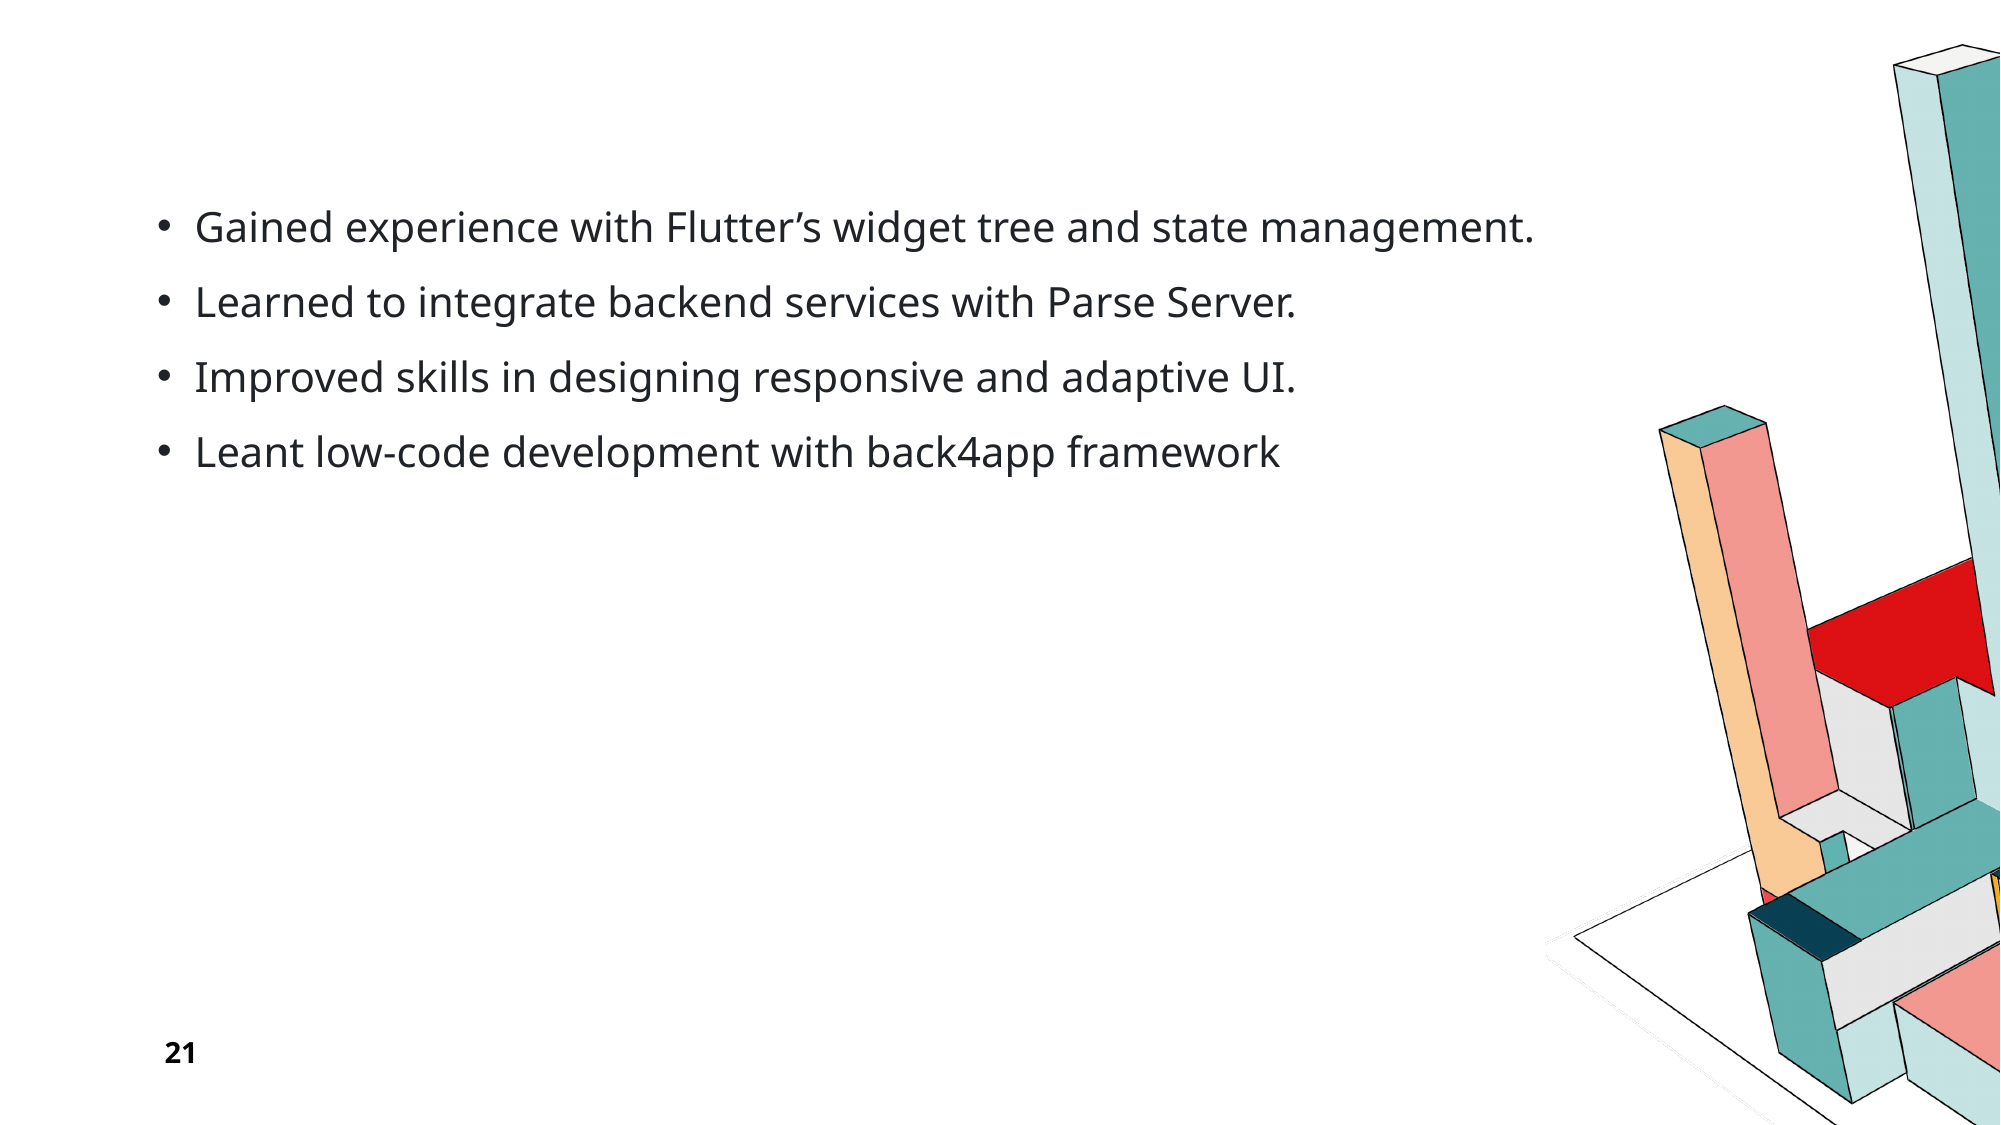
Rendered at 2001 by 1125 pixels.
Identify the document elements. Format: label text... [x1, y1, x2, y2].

list Gained experience with Flutter’s widget tree and state management. Learned to integrate backend services with Parse Server. Improved skills in designing responsive and adaptive UI. Leant low-code development with back4app framework [142, 192, 1672, 913]
picture [1544, 43, 2000, 1125]
slide_number 21 [149, 1024, 588, 1085]
